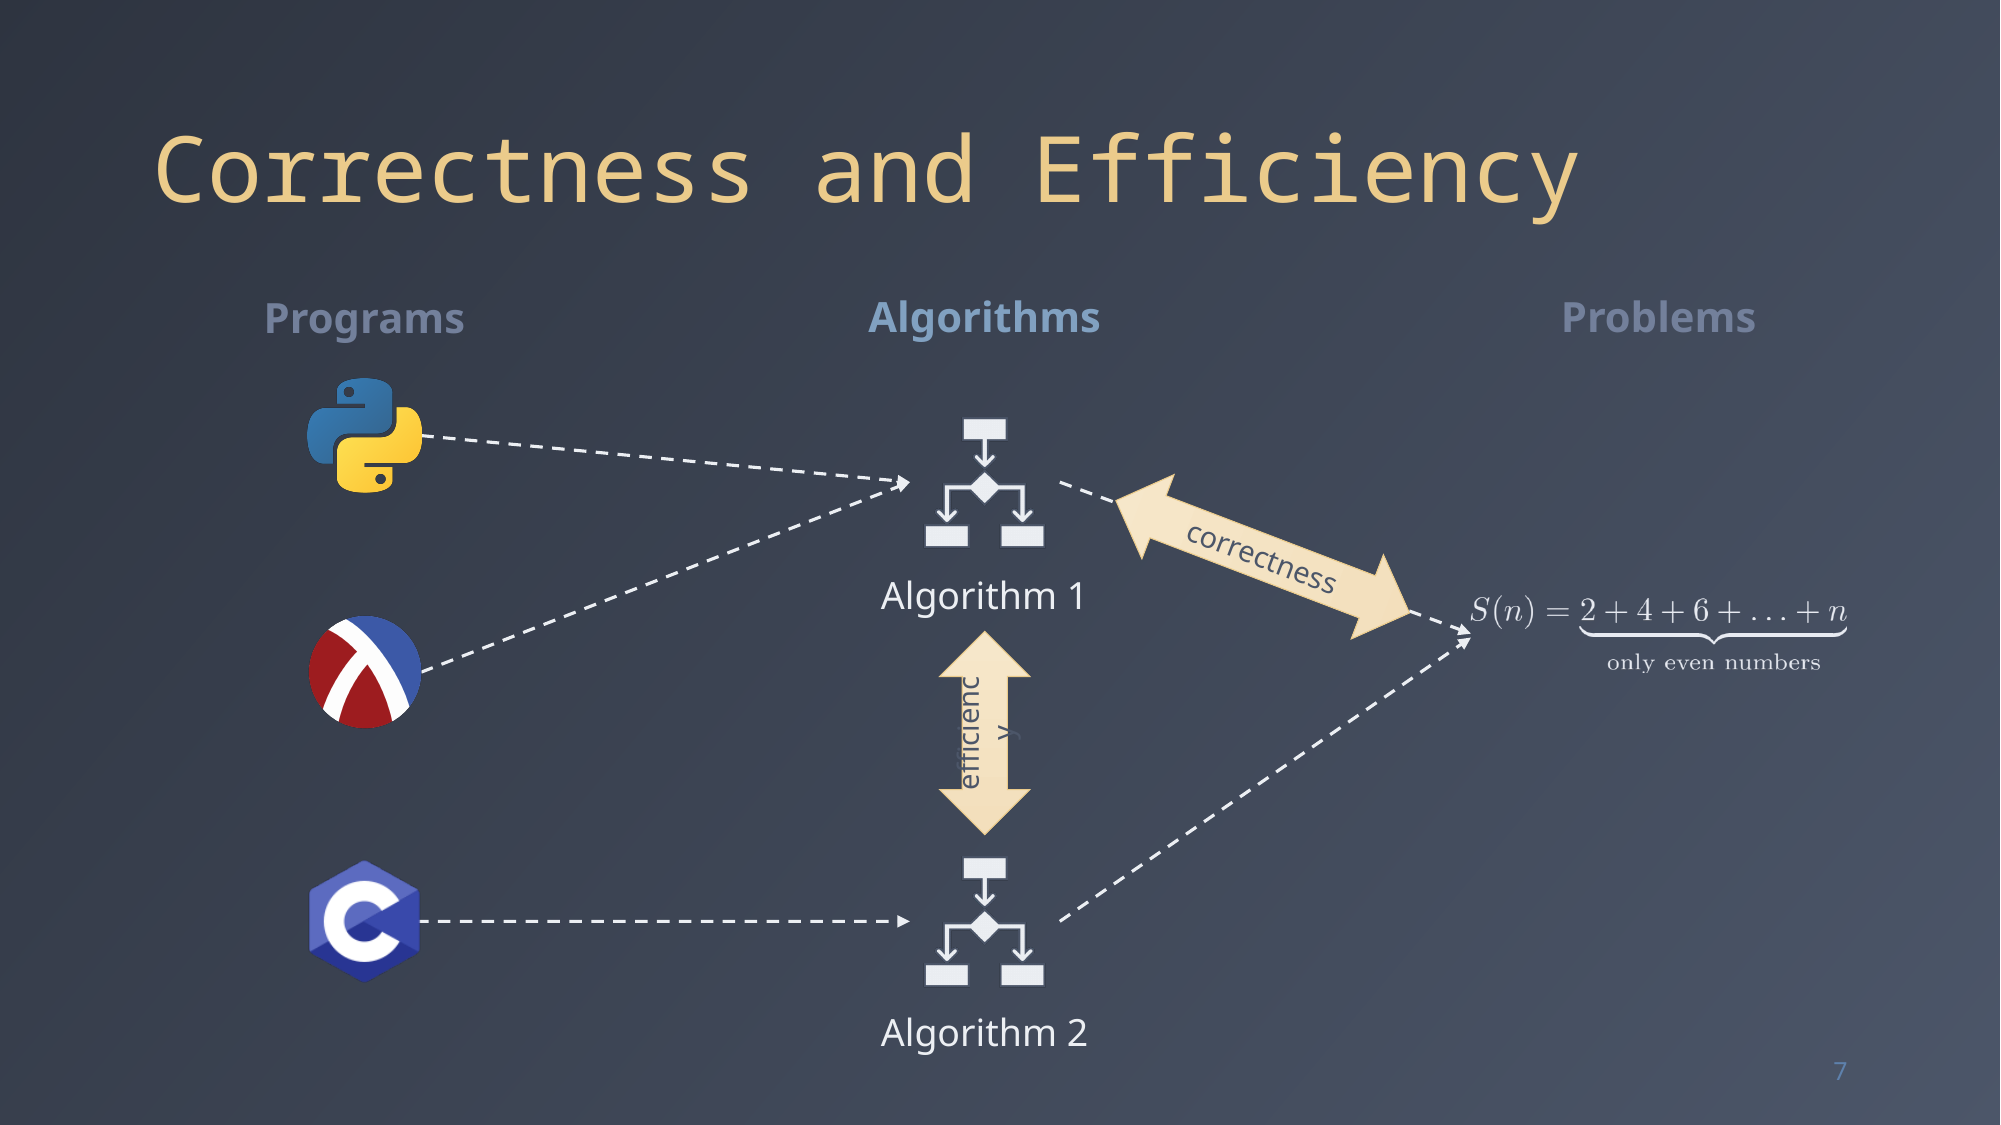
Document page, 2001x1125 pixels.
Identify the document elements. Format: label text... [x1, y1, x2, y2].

picture [307, 615, 422, 729]
text_box Programs [248, 284, 481, 350]
text_box Algorithm 1 [910, 565, 1059, 625]
text_box efficiency [938, 630, 1032, 836]
picture [1470, 595, 1847, 673]
picture [909, 407, 1060, 558]
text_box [421, 482, 910, 673]
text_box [1059, 637, 1471, 922]
text_box Algorithm 2 [866, 1001, 1104, 1062]
text_box Problems [1546, 283, 1772, 349]
text_box Algorithms [853, 283, 1117, 349]
slide_number 7 [1738, 1042, 1863, 1103]
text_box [422, 435, 910, 482]
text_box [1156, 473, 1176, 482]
picture [909, 846, 1060, 997]
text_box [1059, 482, 1471, 634]
picture [307, 378, 422, 493]
picture [295, 852, 434, 991]
title Correctness and Efficiency [137, 26, 1863, 230]
